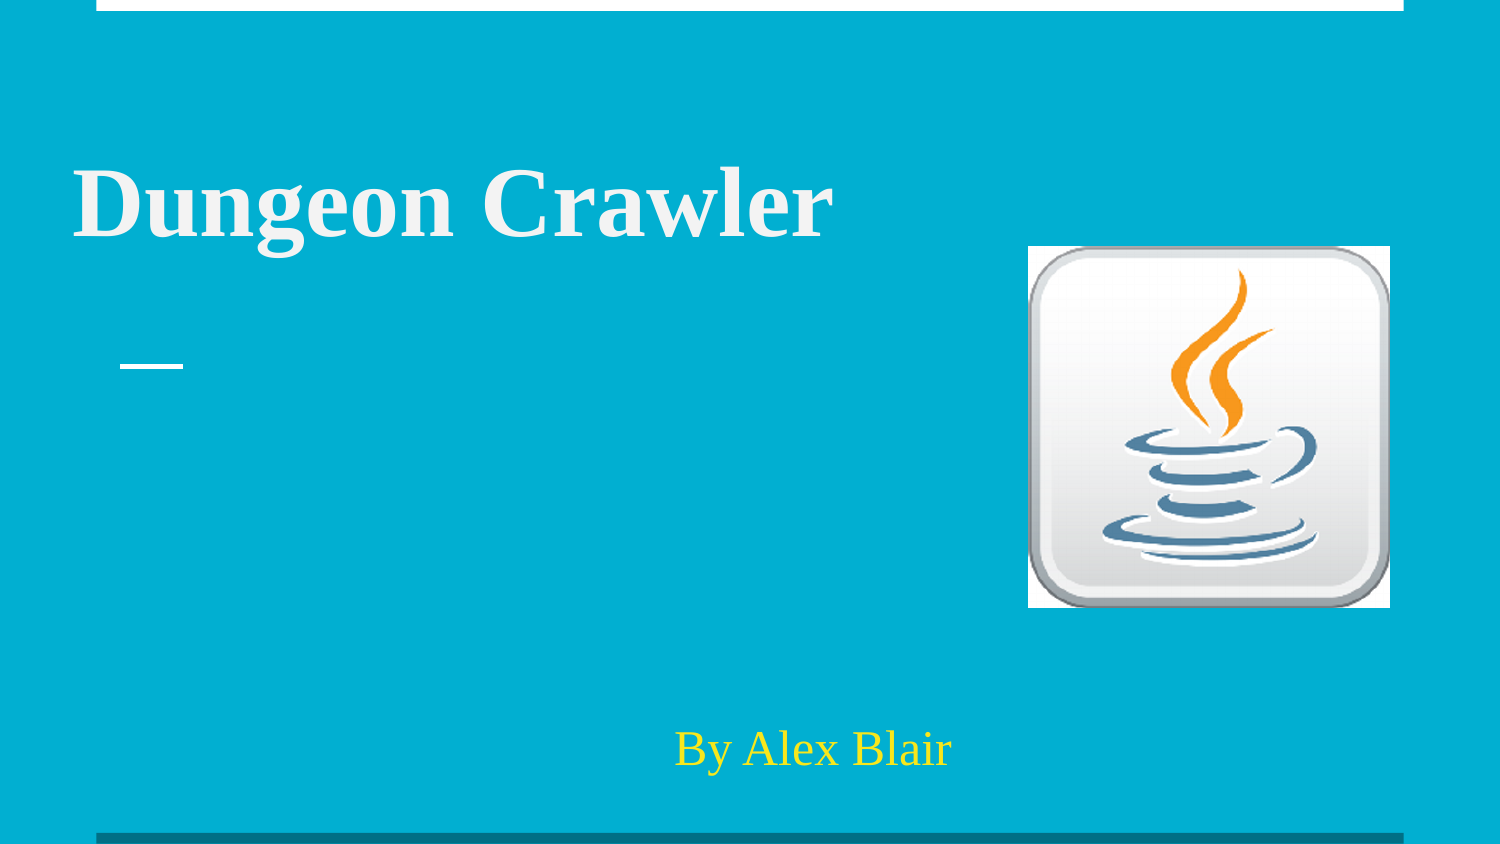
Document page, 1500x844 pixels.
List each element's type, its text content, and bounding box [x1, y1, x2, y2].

title Dungeon Crawler [57, 77, 1071, 272]
subtitle By Alex Blair [659, 643, 1326, 791]
picture [1028, 246, 1391, 609]
